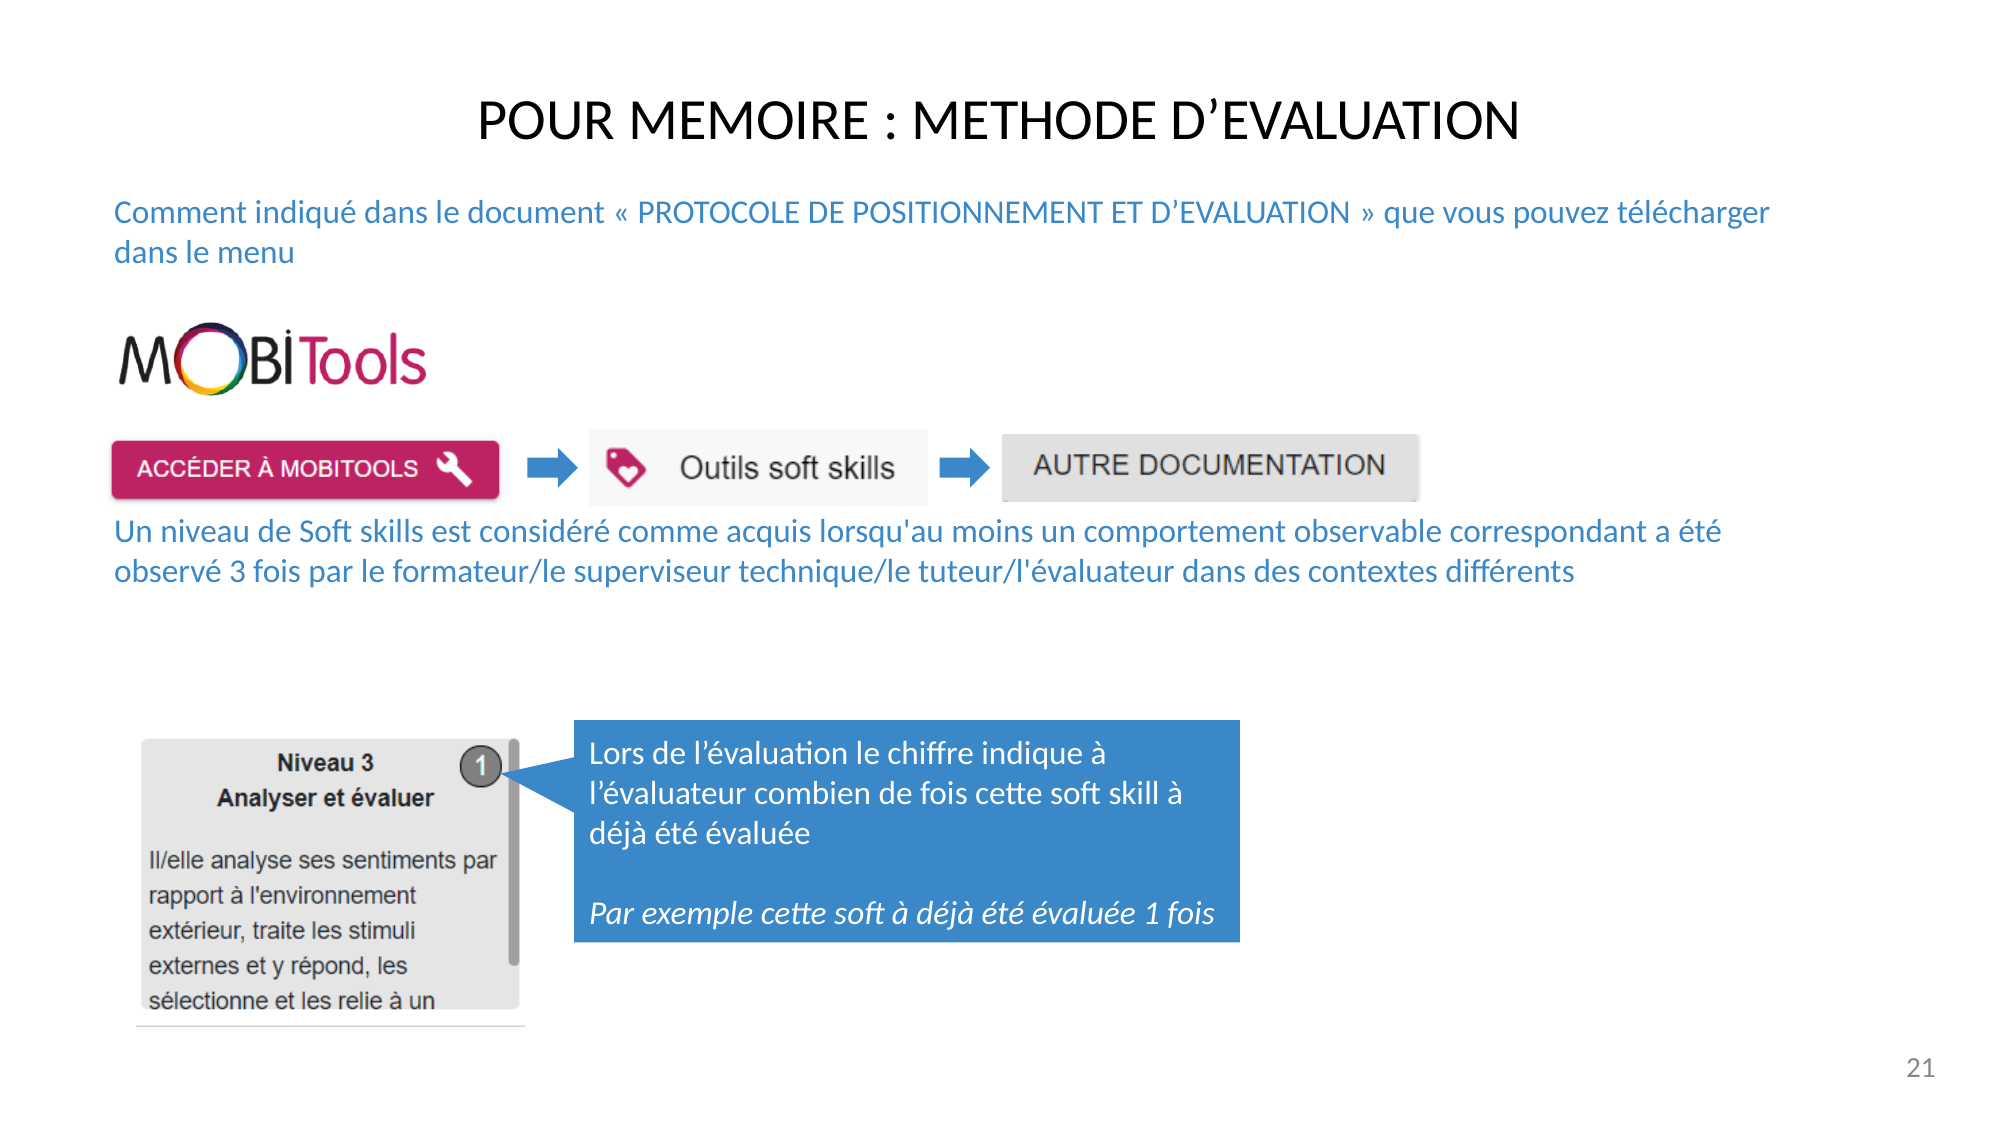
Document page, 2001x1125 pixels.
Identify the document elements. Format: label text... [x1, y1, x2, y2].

slide_number ‹#› [1862, 1035, 1980, 1096]
picture [98, 315, 439, 398]
picture [1001, 433, 1422, 502]
text_box Comment indiqué dans le document « PROTOCOLE DE POSITIONNEMENT ET D’EVALUATION » que vous pouvez télécharger dans le menu Un niveau de Soft skills est considéré comme acquis lorsqu'au moins un comportement observable correspondant a été observé 3 fois par le formateur/le superviseur technique/le tuteur/l'évaluateur dans des contextes différents [99, 182, 1793, 597]
title POUR MEMOIRE : METHODE D’EVALUATION [137, 11, 1863, 230]
text_box [527, 447, 578, 488]
text_box [939, 447, 991, 488]
picture [136, 728, 525, 1027]
picture [589, 429, 928, 507]
text_box Lors de l’évaluation le chiffre indique à l’évaluateur combien de fois cette soft skill à déjà été évaluée Par exemple cette soft à déjà été évaluée 1 fois [531, 720, 1240, 943]
picture [99, 427, 516, 509]
